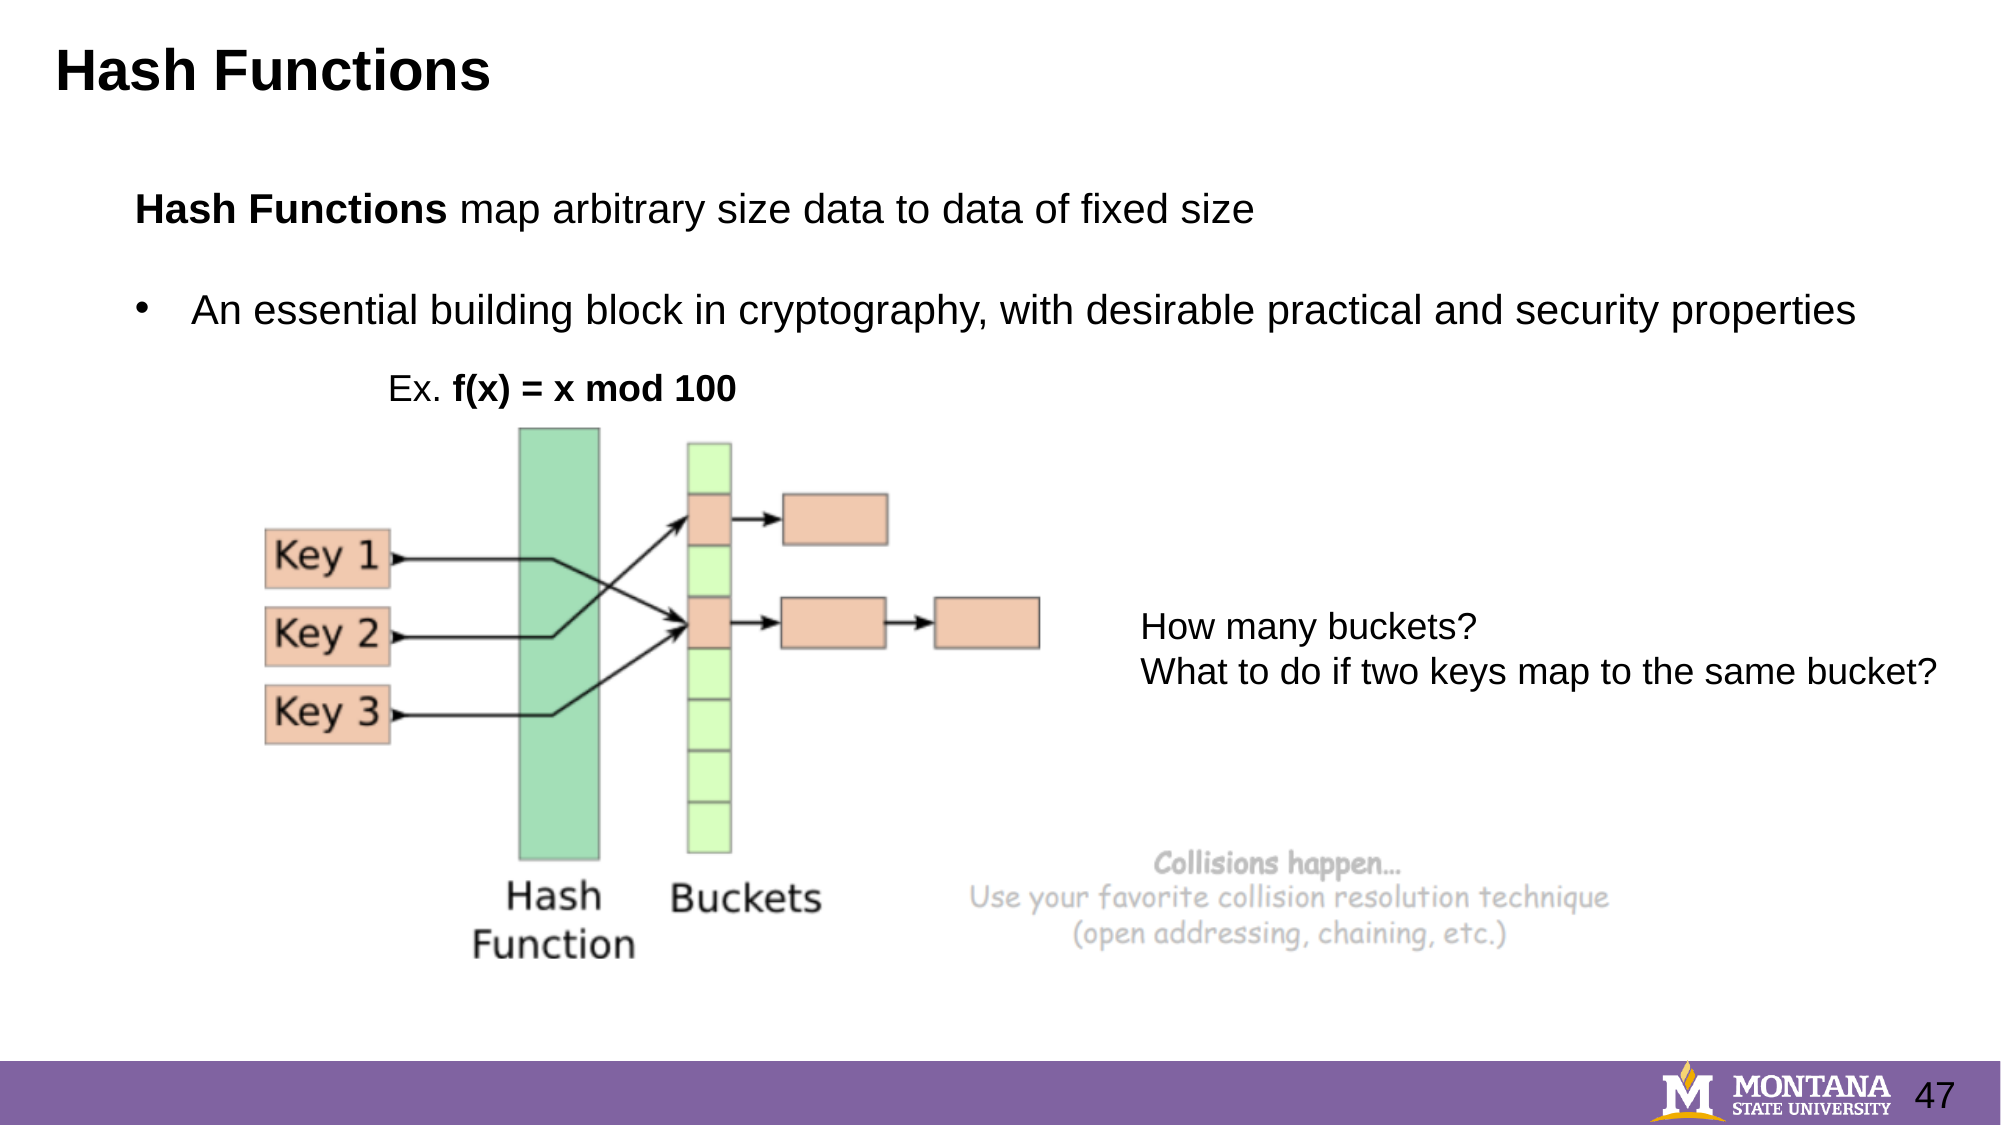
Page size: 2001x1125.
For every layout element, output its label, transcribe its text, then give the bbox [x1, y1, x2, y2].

text_box How many buckets? What to do if two keys map to the same bucket? [1646, 594, 1954, 700]
text_box Hash Functions [40, 24, 508, 110]
slide_number 47 [1887, 1072, 1994, 1125]
picture [1650, 1060, 1891, 1122]
text_box Hash Functions map arbitrary size data to data of fixed size An essential building block in cryptography, with desirable practical and security properties [120, 174, 1873, 340]
text_box Ex. f(x) = x mod 100 [373, 356, 753, 383]
picture [96, 384, 1641, 984]
